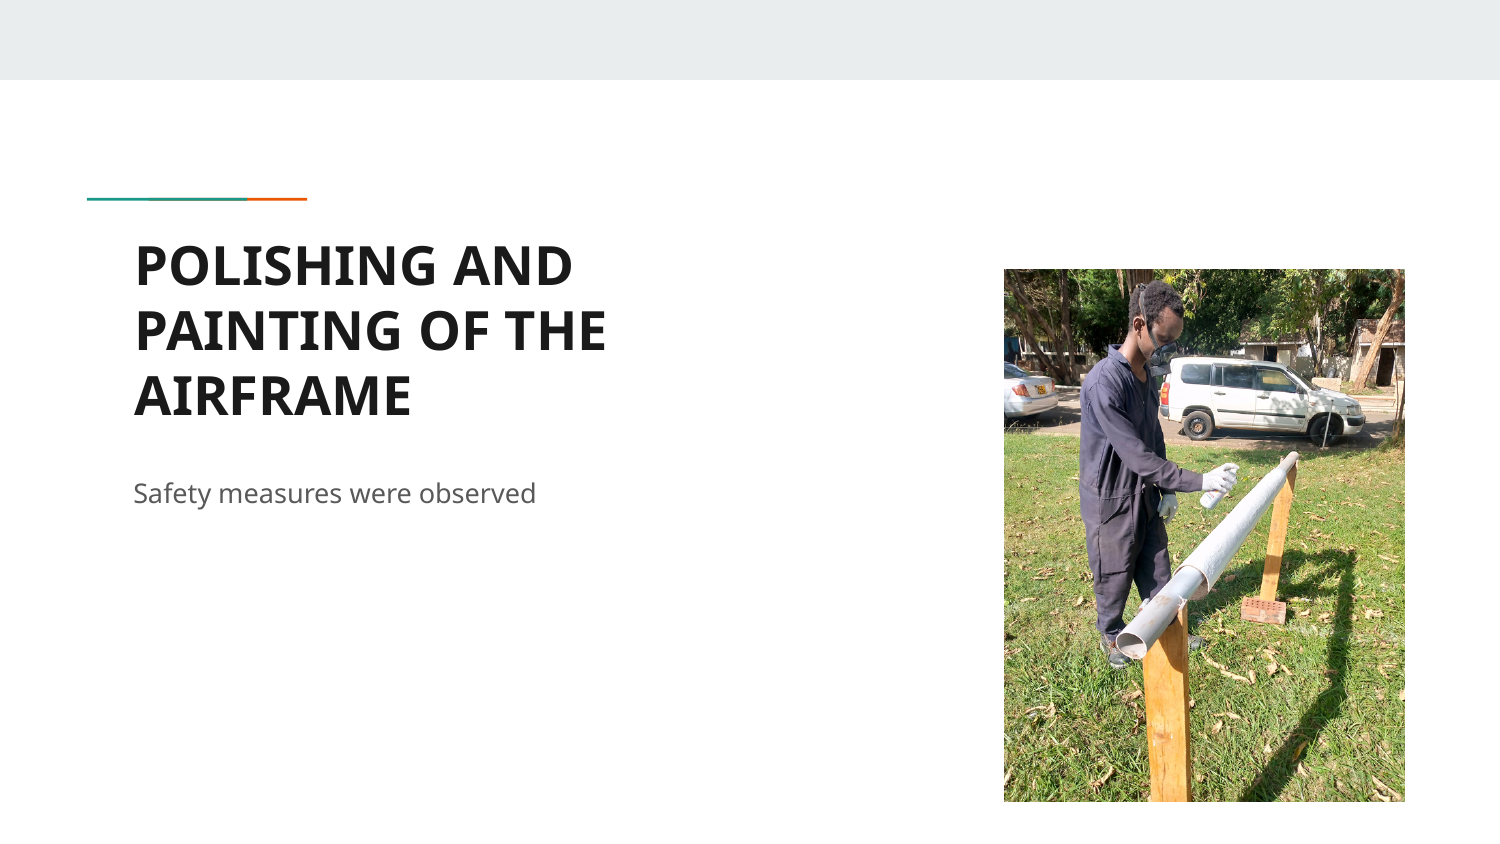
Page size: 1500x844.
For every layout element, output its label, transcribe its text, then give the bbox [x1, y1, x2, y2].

list Safety measures were observed [118, 456, 660, 719]
title POLISHING AND PAINTING OF THE AIRFRAME [119, 216, 662, 443]
picture [1004, 269, 1405, 803]
